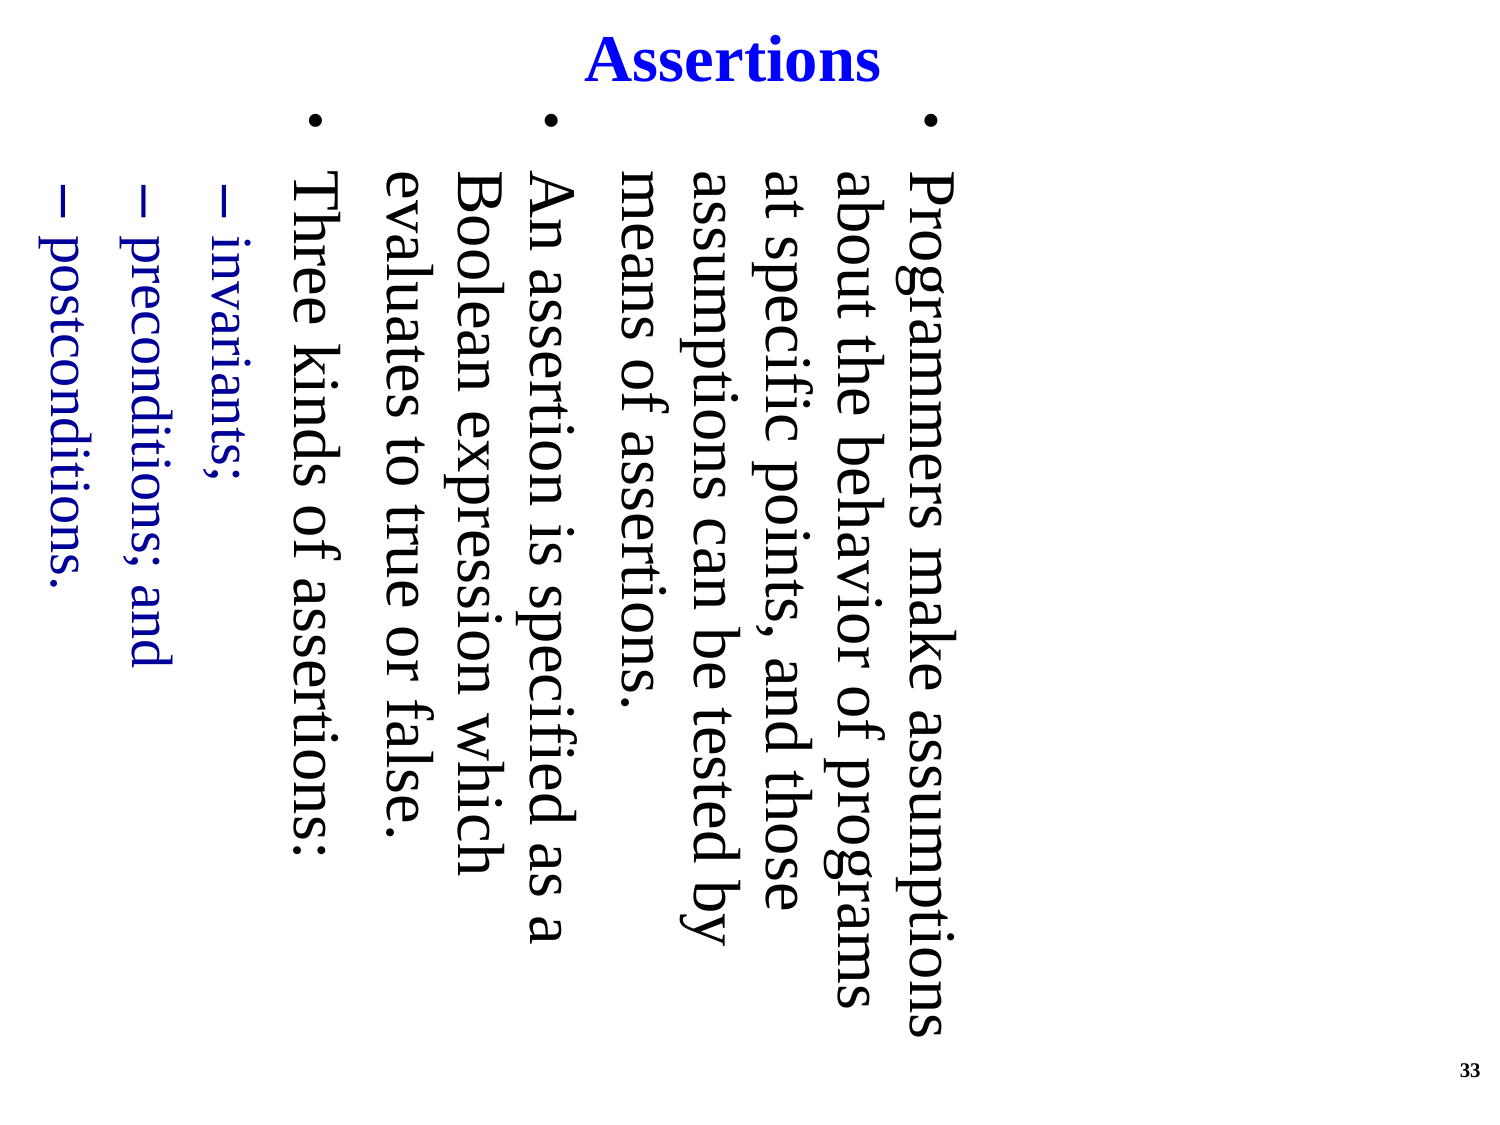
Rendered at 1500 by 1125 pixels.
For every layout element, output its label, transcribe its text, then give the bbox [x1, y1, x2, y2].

slide_number 33 [1145, 1065, 1496, 1125]
title Assertions [0, 20, 1500, 100]
list Programmers make assumptions about the behavior of programs at specific points, and those assumptions can be tested by means of assertions. An assertion is specified as a Boolean expression which evaluates to true or false. Three kinds of assertions: invariants; preconditions; and postconditions. [31, 108, 1500, 1065]
